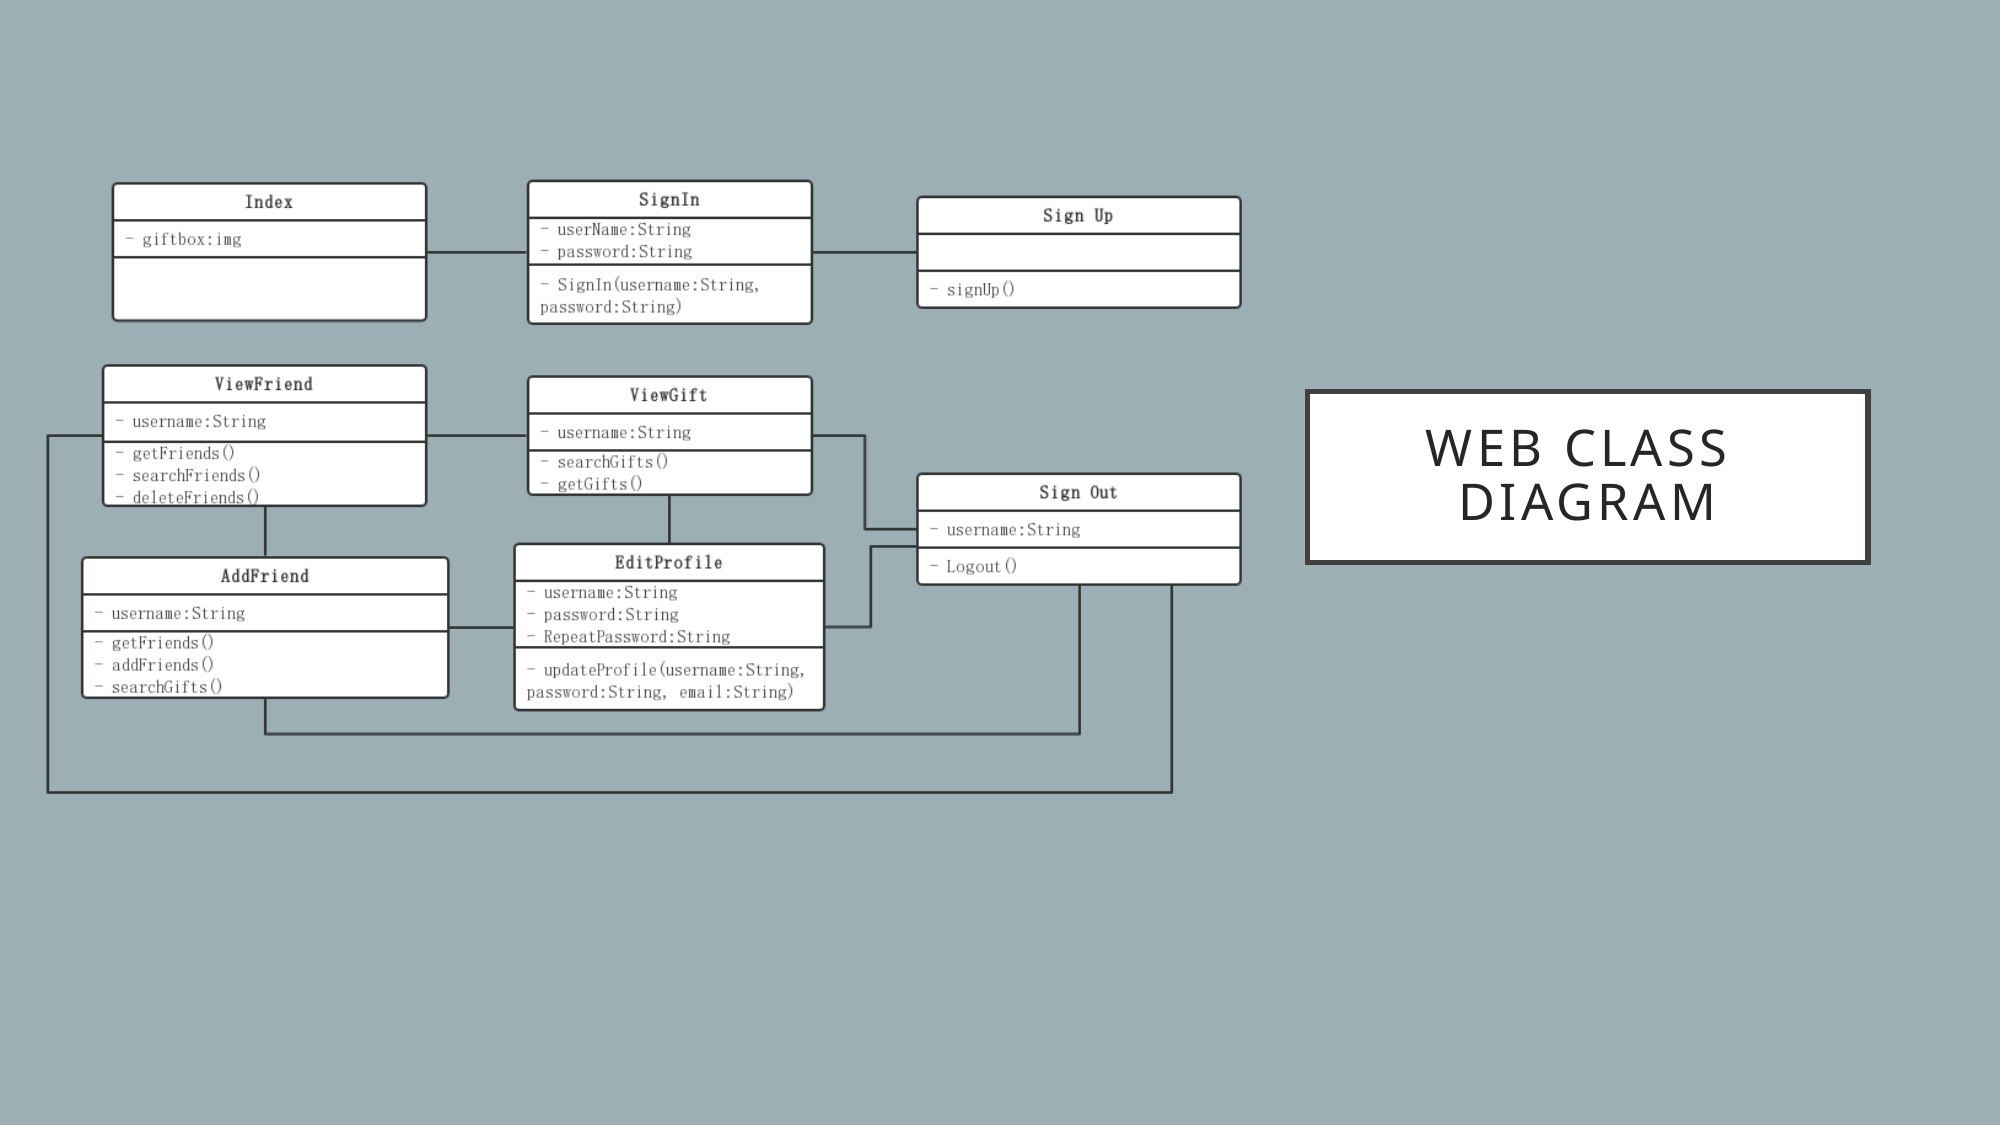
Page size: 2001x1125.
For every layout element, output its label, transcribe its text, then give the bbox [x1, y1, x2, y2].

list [0, 122, 1280, 832]
title Web class diagram [1305, 389, 1871, 565]
